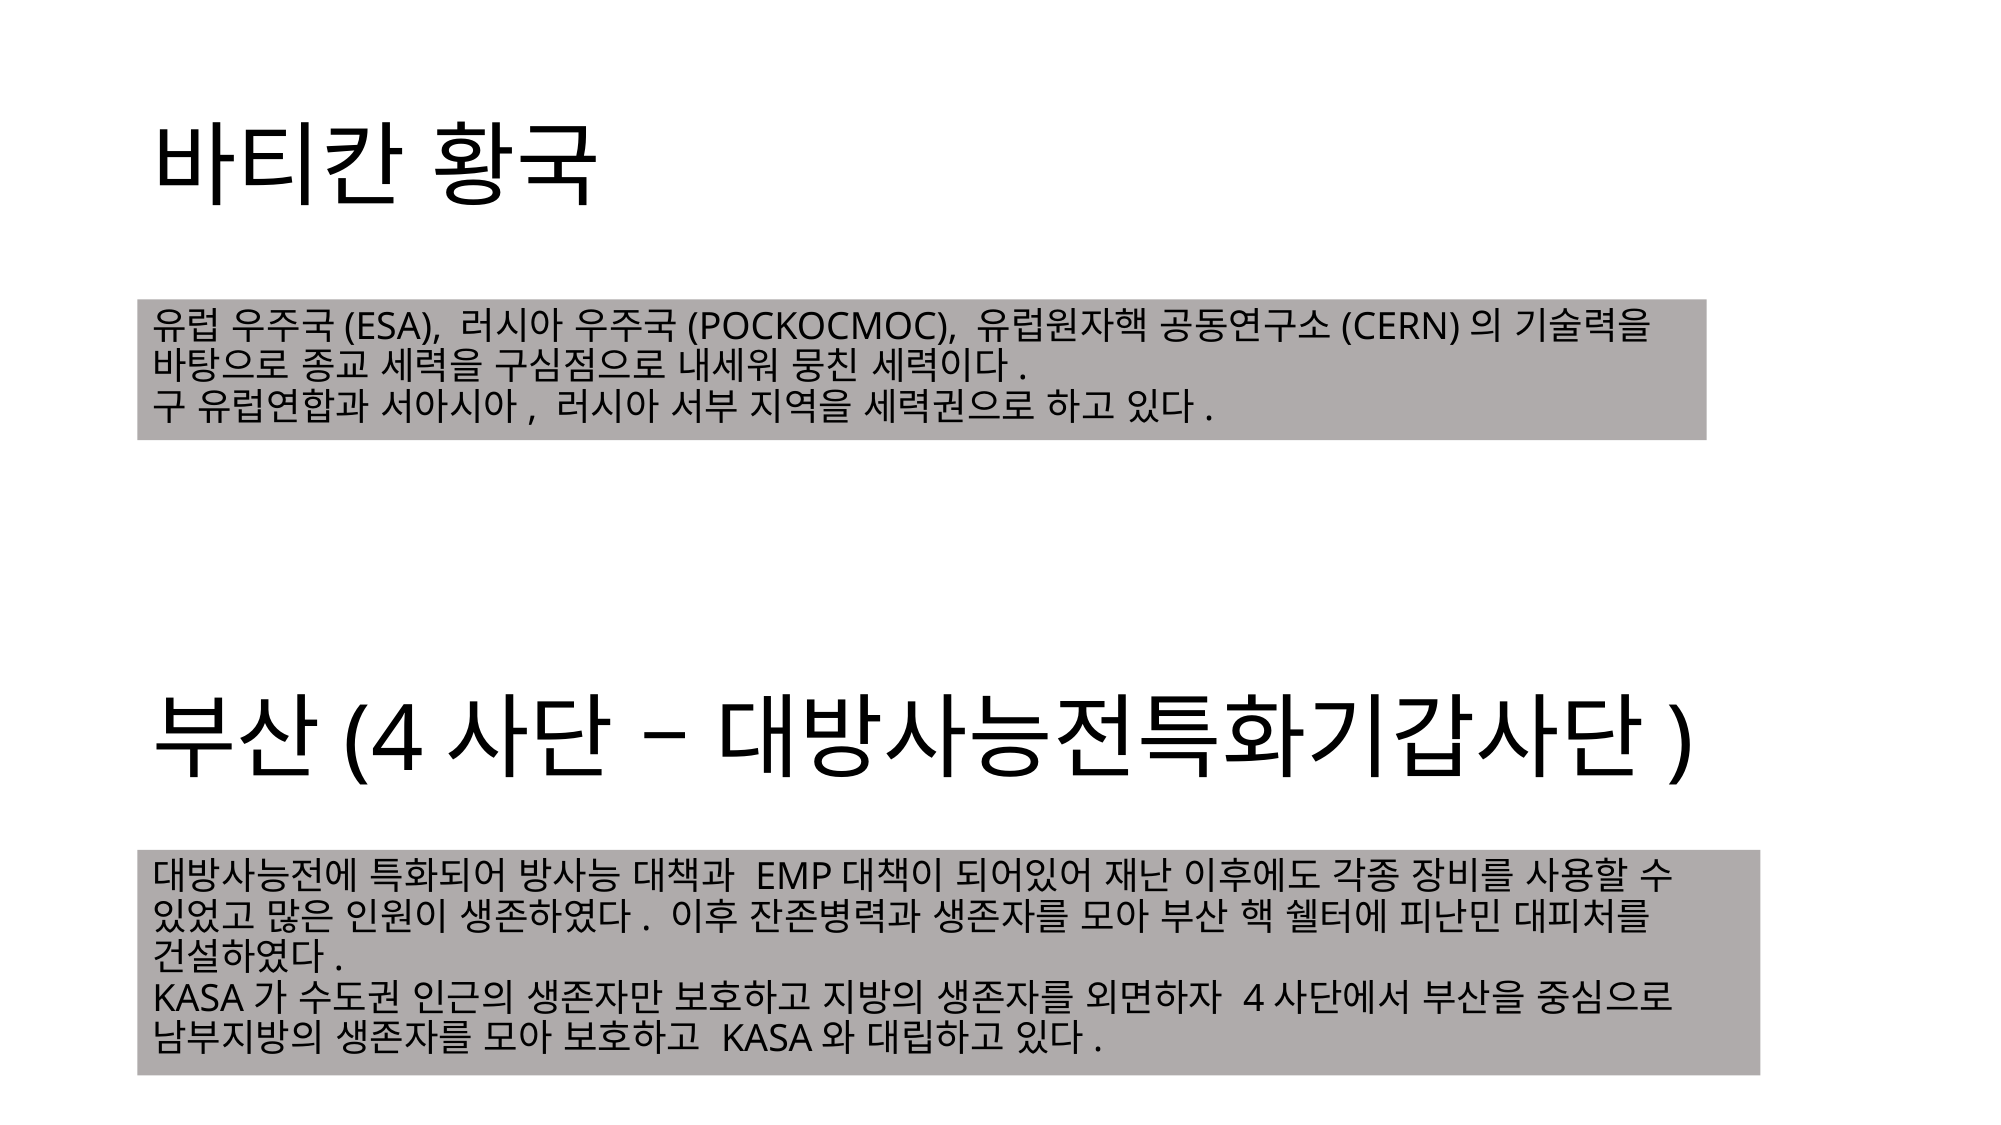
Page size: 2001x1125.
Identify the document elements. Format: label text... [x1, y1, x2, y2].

text_box 부산(4사단 – 대방사능전특화기갑사단) [137, 632, 1761, 849]
text_box 대방사능전에 특화되어 방사능 대책과 EMP대책이 되어있어 재난 이후에도 각종 장비를 사용할 수 있었고 많은 인원이 생존하였다. 이후 잔존병력과 생존자를 모아 부산 핵 쉘터에 피난민 대피처를 건설하였다. KASA가 수도권 인근의 생존자만 보호하고 지방의 생존자를 외면하자 4사단에서 부산을 중심으로 남부지방의 생존자를 모아 보호하고 KASA와 대립하고 있다. [137, 849, 1761, 1076]
list 유럽 우주국(ESA), 러시아 우주국(POCKOCMOC), 유럽원자핵 공동연구소(CERN)의 기술력을 바탕으로 종교 세력을 구심점으로 내세워 뭉친 세력이다. 구 유럽연합과 서아시아, 러시아 서부 지역을 세력권으로 하고 있다. [137, 299, 1707, 441]
title 바티칸 황국 [137, 59, 1863, 278]
